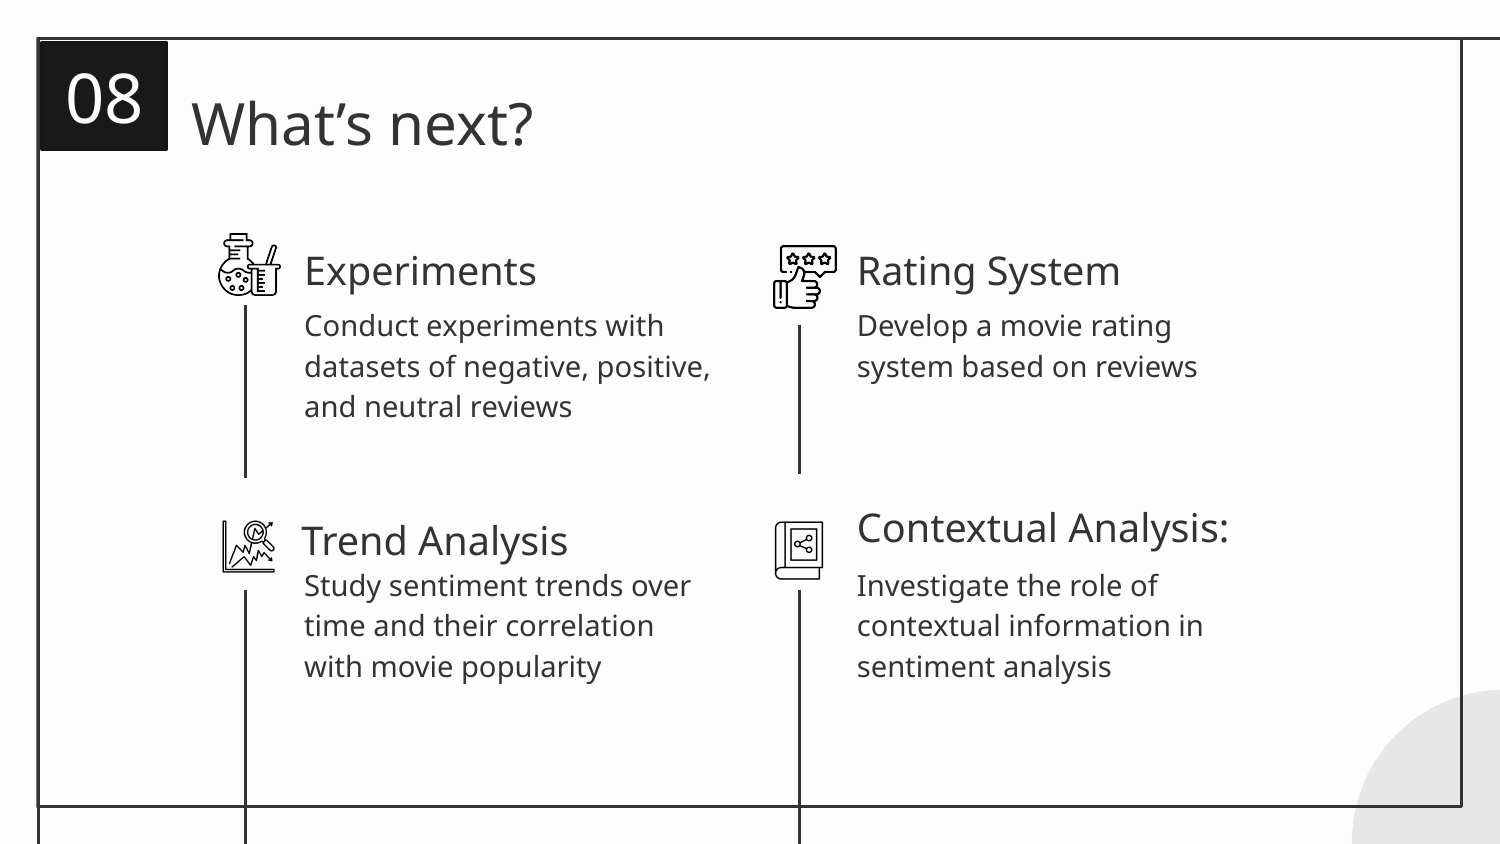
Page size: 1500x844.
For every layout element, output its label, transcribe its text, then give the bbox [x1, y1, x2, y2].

text_box Trend Analysis [286, 508, 675, 571]
text_box Study sentiment trends over time and their correlation with movie popularity [289, 566, 730, 697]
picture [767, 518, 831, 583]
text_box [202, 217, 288, 302]
text_box Contextual Analysis: [841, 507, 1283, 566]
subtitle Rating System [841, 250, 1283, 309]
subtitle Investigate the role of contextual information in sentiment analysis [841, 566, 1283, 697]
picture [773, 245, 837, 309]
text_box 08 [40, 41, 168, 151]
text_box Develop a movie rating system based on reviews [841, 309, 1283, 437]
text_box [202, 474, 288, 559]
text_box Conduct experiments with datasets of negative, positive, and neutral reviews [289, 309, 730, 437]
title What’s next? [176, 71, 1441, 166]
picture [218, 233, 282, 297]
picture [221, 519, 275, 573]
text_box [289, 507, 730, 566]
subtitle Experiments [289, 250, 730, 309]
